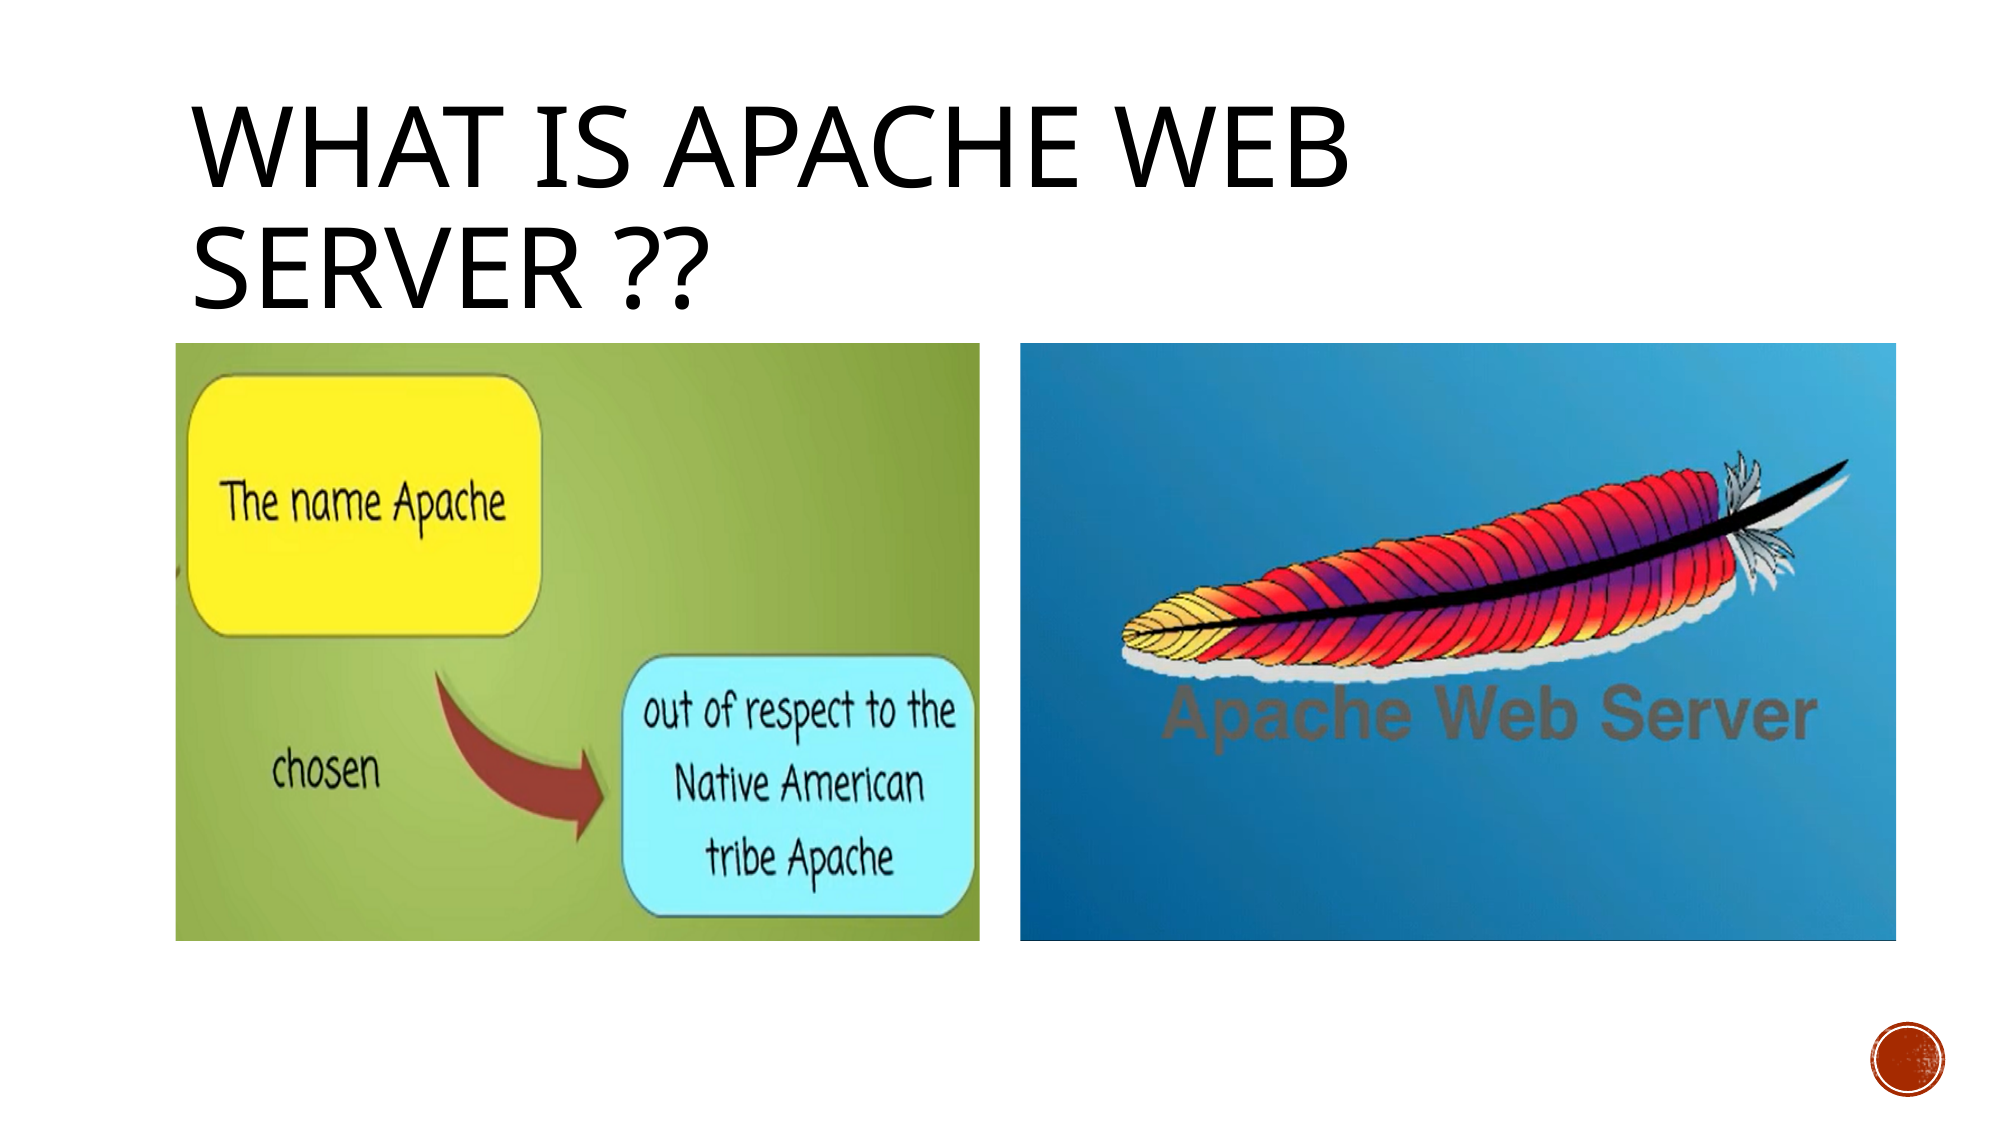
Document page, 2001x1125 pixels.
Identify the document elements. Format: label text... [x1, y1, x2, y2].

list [1023, 346, 1894, 938]
title What is apache web server ?? [175, 79, 1826, 344]
picture [175, 343, 980, 941]
